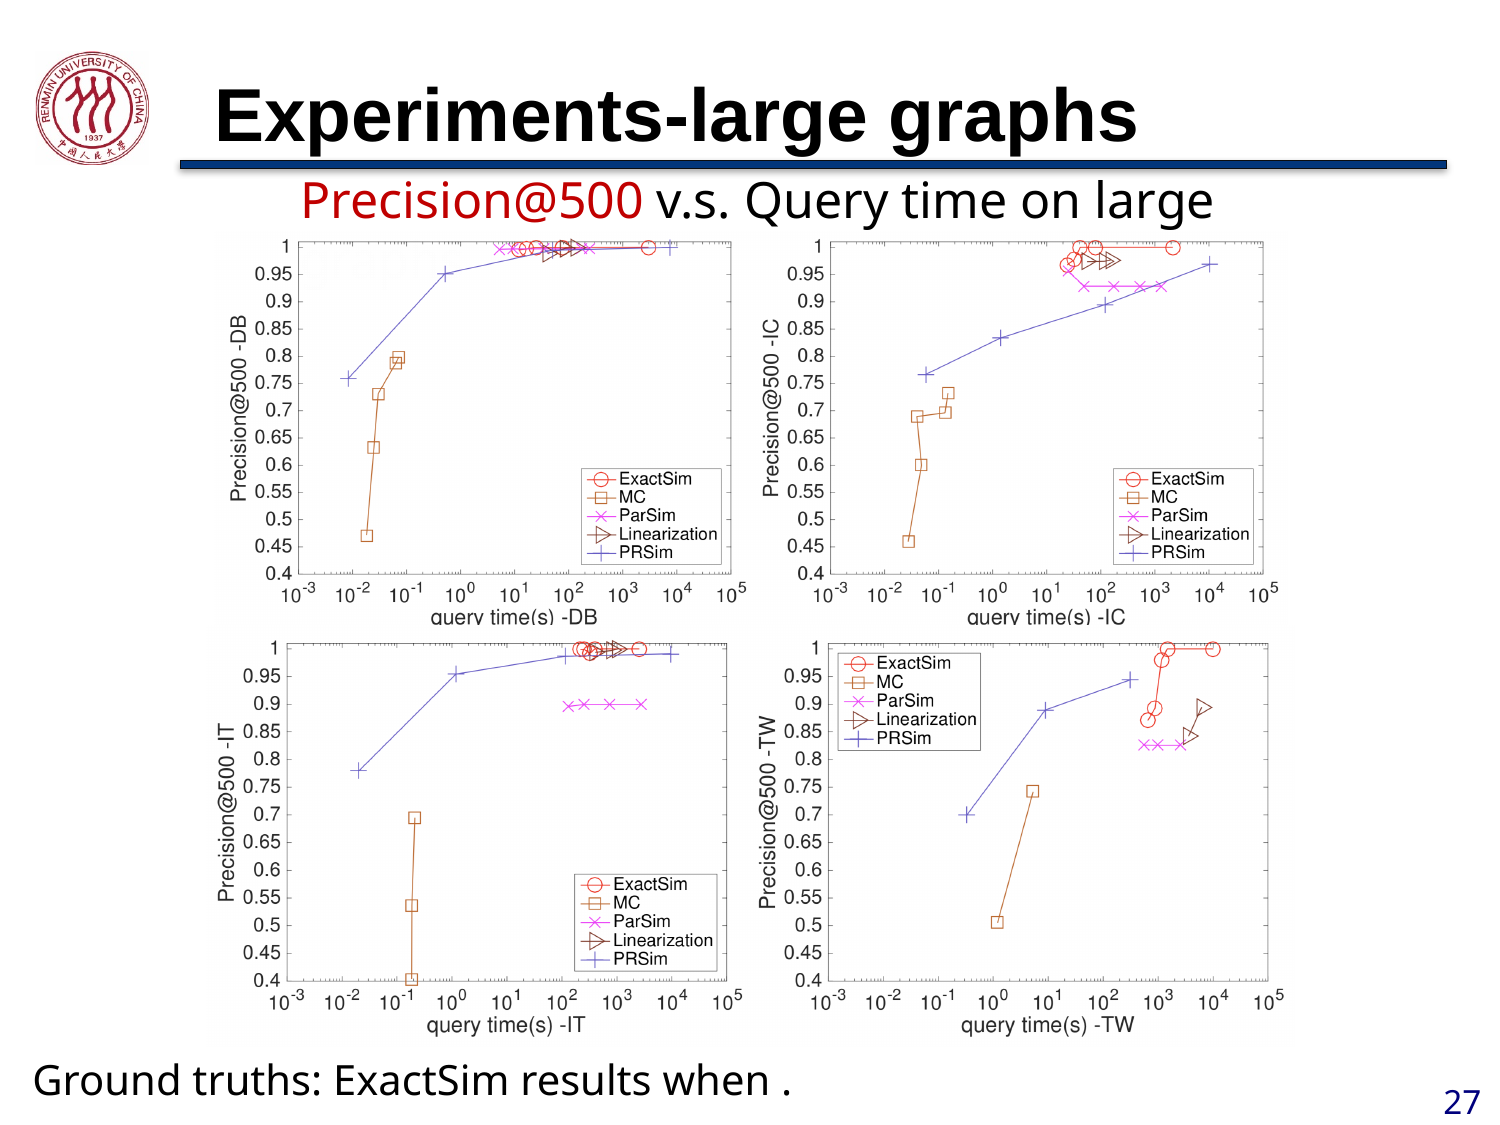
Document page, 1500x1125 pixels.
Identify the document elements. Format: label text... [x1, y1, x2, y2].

picture [206, 231, 1295, 1047]
picture [35, 51, 149, 165]
title Experiments-large graphs [198, 18, 1407, 205]
text_box Precision@500 v.s. Query time on large graphs [285, 160, 1317, 296]
